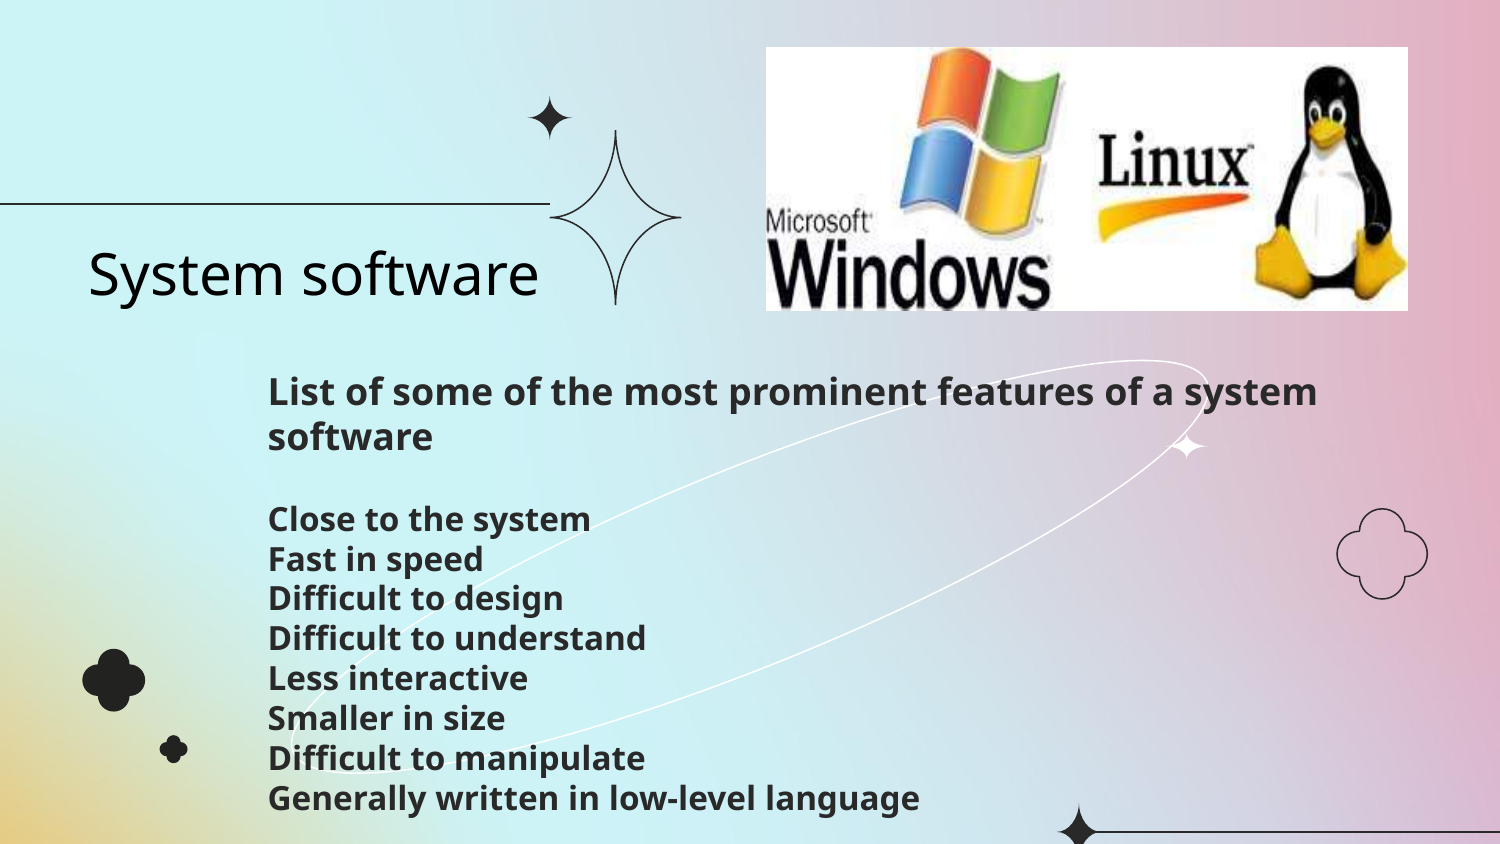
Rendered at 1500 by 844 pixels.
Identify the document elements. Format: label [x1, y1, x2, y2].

picture [0, 0, 1500, 311]
text_box [0, 129, 1500, 844]
text_box [527, 95, 573, 128]
